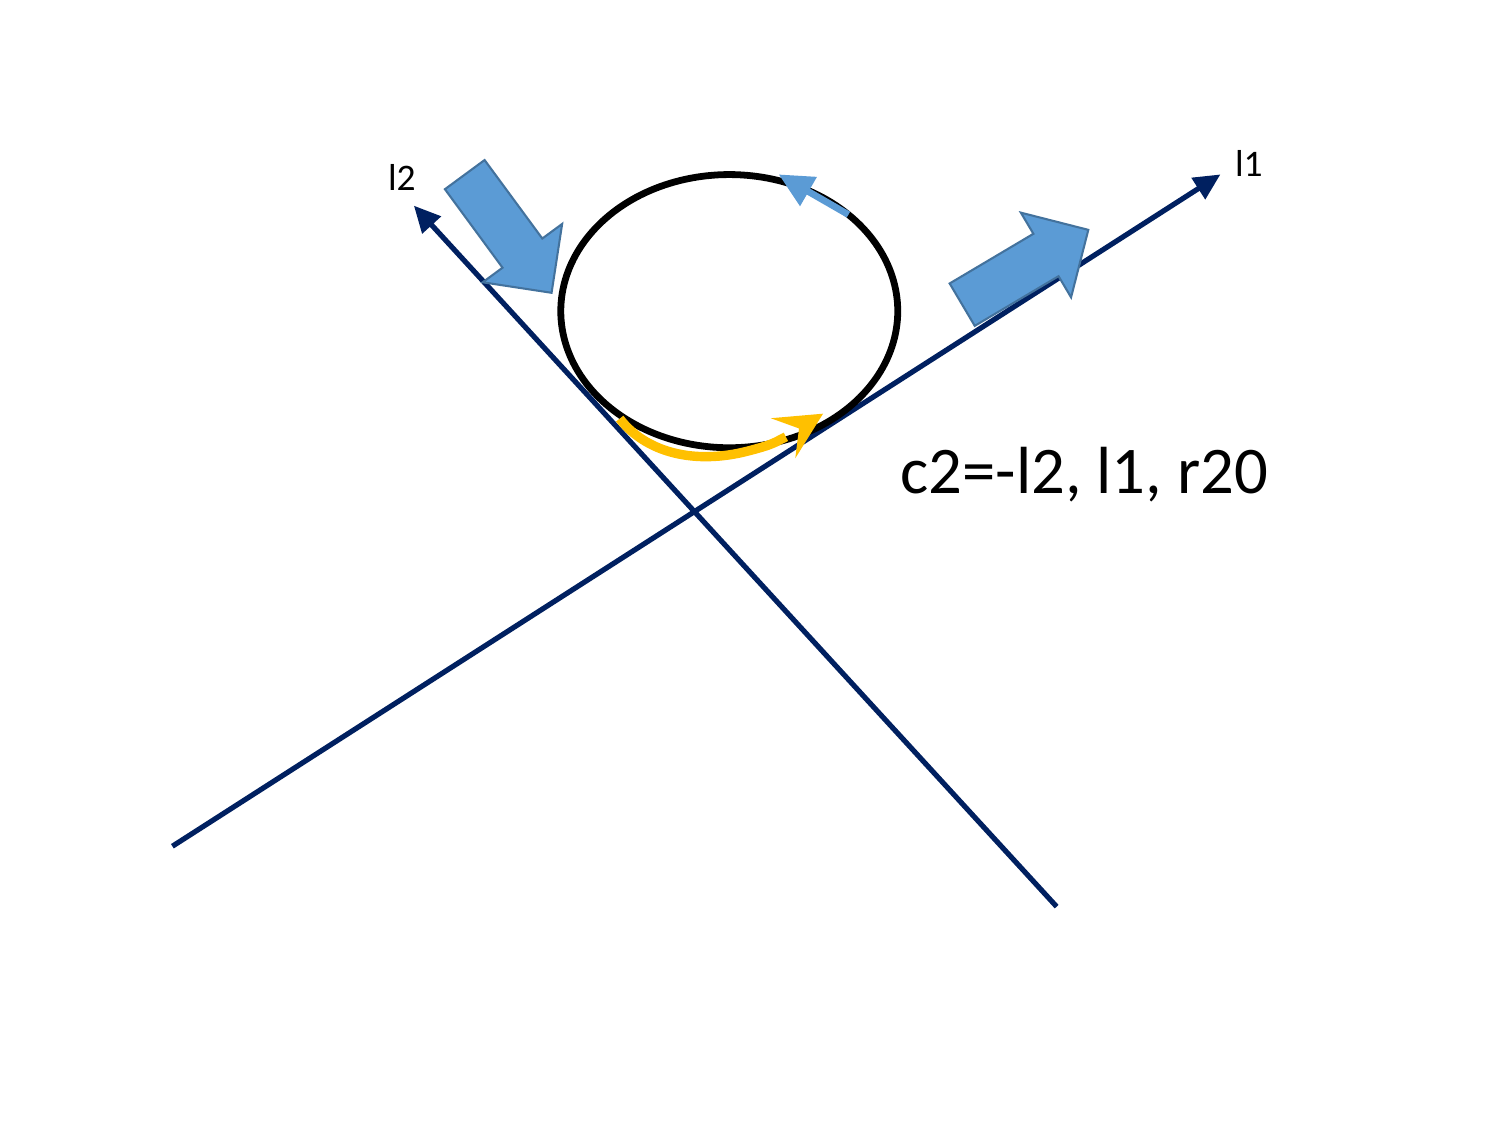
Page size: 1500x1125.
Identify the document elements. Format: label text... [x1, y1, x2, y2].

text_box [414, 205, 1057, 907]
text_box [172, 174, 779, 847]
text_box l1 [1220, 132, 1367, 192]
text_box l2 [373, 145, 520, 174]
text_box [849, 174, 1221, 847]
text_box [463, 158, 497, 174]
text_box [779, 174, 849, 215]
text_box c2=-l2, l1, r20 [1221, 419, 1342, 515]
